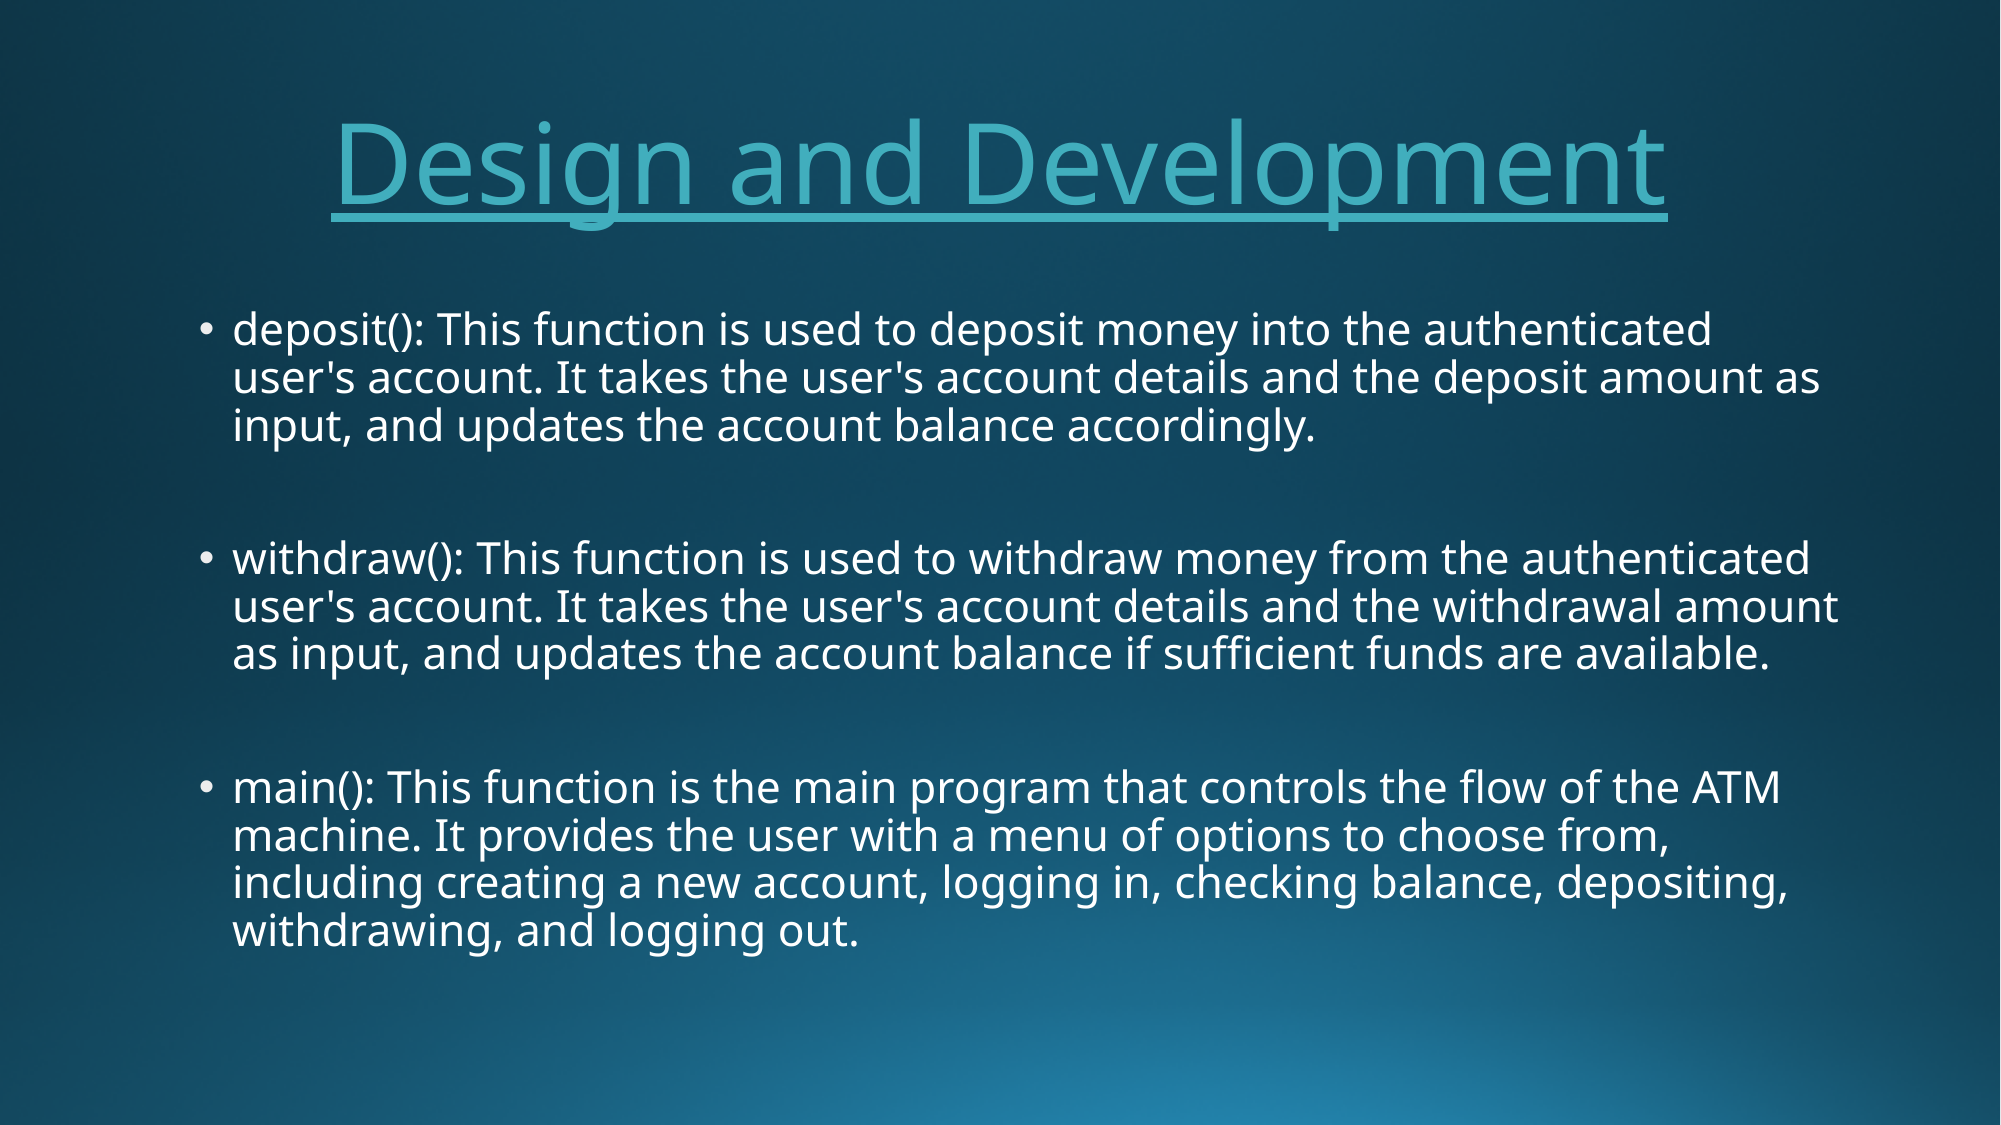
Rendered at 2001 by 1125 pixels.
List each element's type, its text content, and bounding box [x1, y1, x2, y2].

picture [0, 0, 2001, 1125]
list deposit(): This function is used to deposit money into the authenticated user's account. It takes the user's account details and the deposit amount as input, and updates the account balance accordingly. withdraw(): This function is used to withdraw money from the authenticated user's account. It takes the user's account details and the withdrawal amount as input, and updates the account balance if sufficient funds are available. main(): This function is the main program that controls the flow of the ATM machine. It provides the user with a menu of options to choose from, including creating a new account, logging in, checking balance, depositing, withdrawing, and logging out. [183, 299, 1863, 1014]
title Design and Development [137, 59, 1863, 278]
